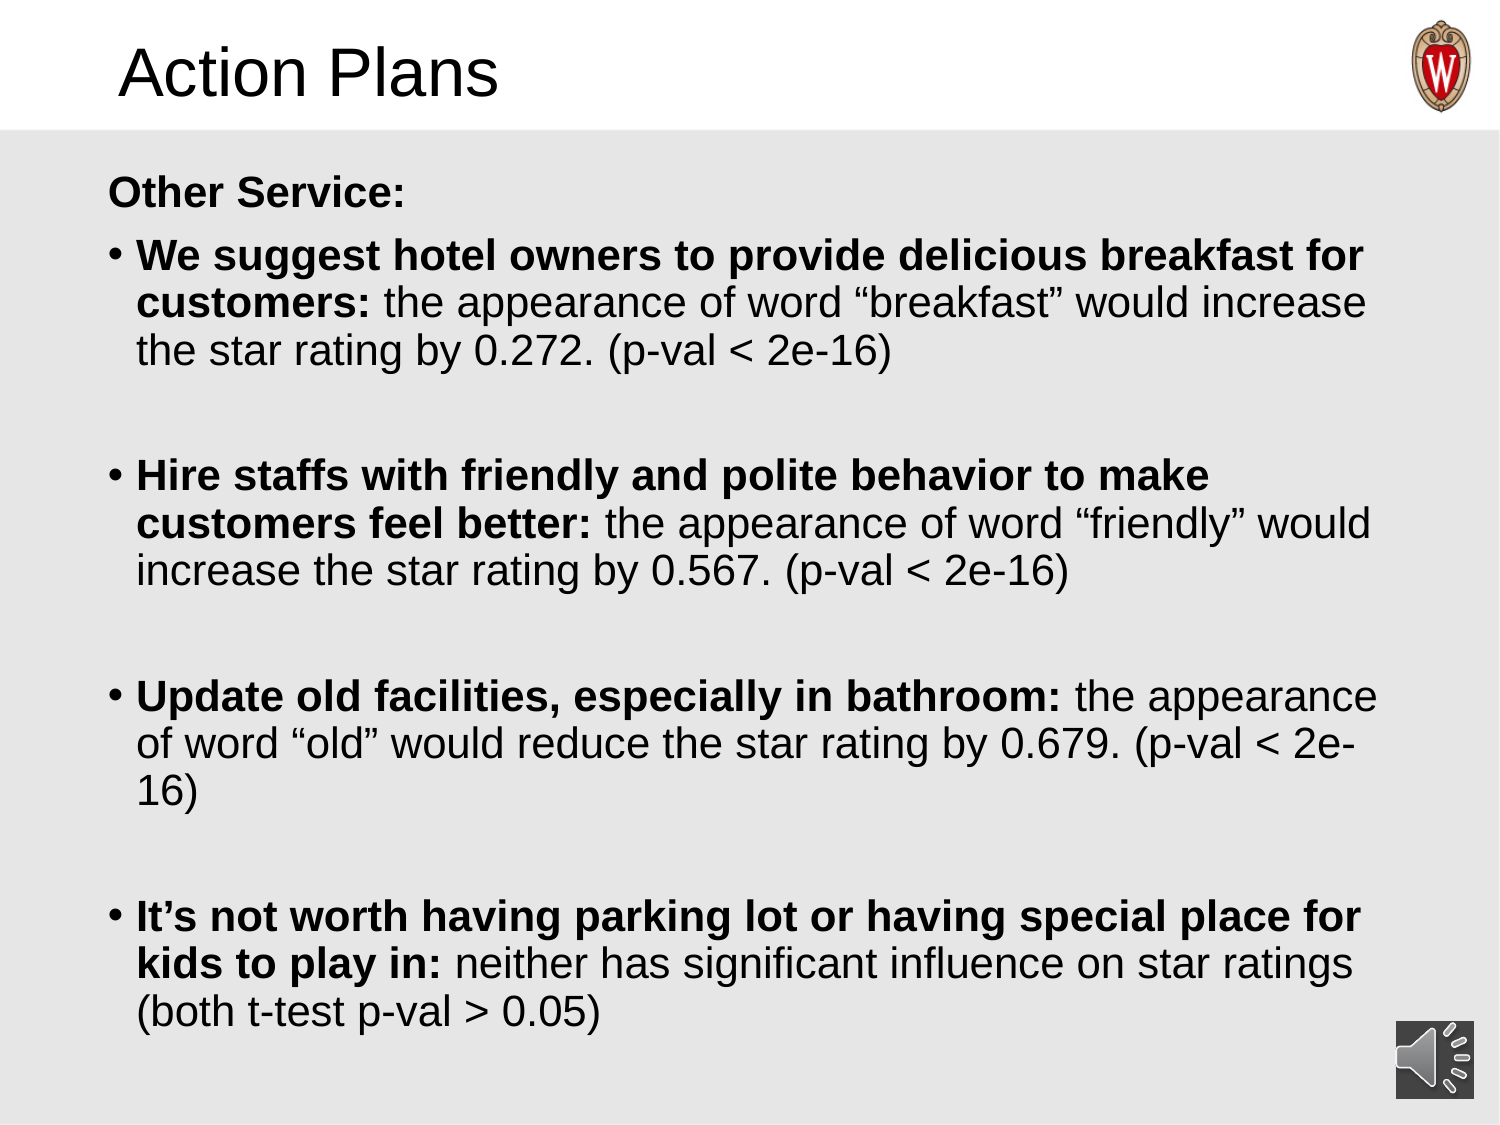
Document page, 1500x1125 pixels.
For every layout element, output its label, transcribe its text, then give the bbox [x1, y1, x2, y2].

picture [0, 0, 1500, 1125]
title Action Plans [103, 18, 1397, 131]
text_box Other Service: We suggest hotel owners to provide delicious breakfast for customers: the appearance of word “breakfast” would increase the star rating by 0.272. (p-val < 2e-16) Hire staffs with friendly and polite behavior to make customers feel better: the appearance of word “friendly” would increase the star rating by 0.567. (p-val < 2e-16) Update old facilities, especially in bathroom: the appearance of word “old” would reduce the star rating by 0.679. (p-val < 2e-16) It’s not worth having parking lot or having special place for kids to play in: neither has significant influence on star ratings (both t-test p-val > 0.05) [92, 162, 1397, 1049]
